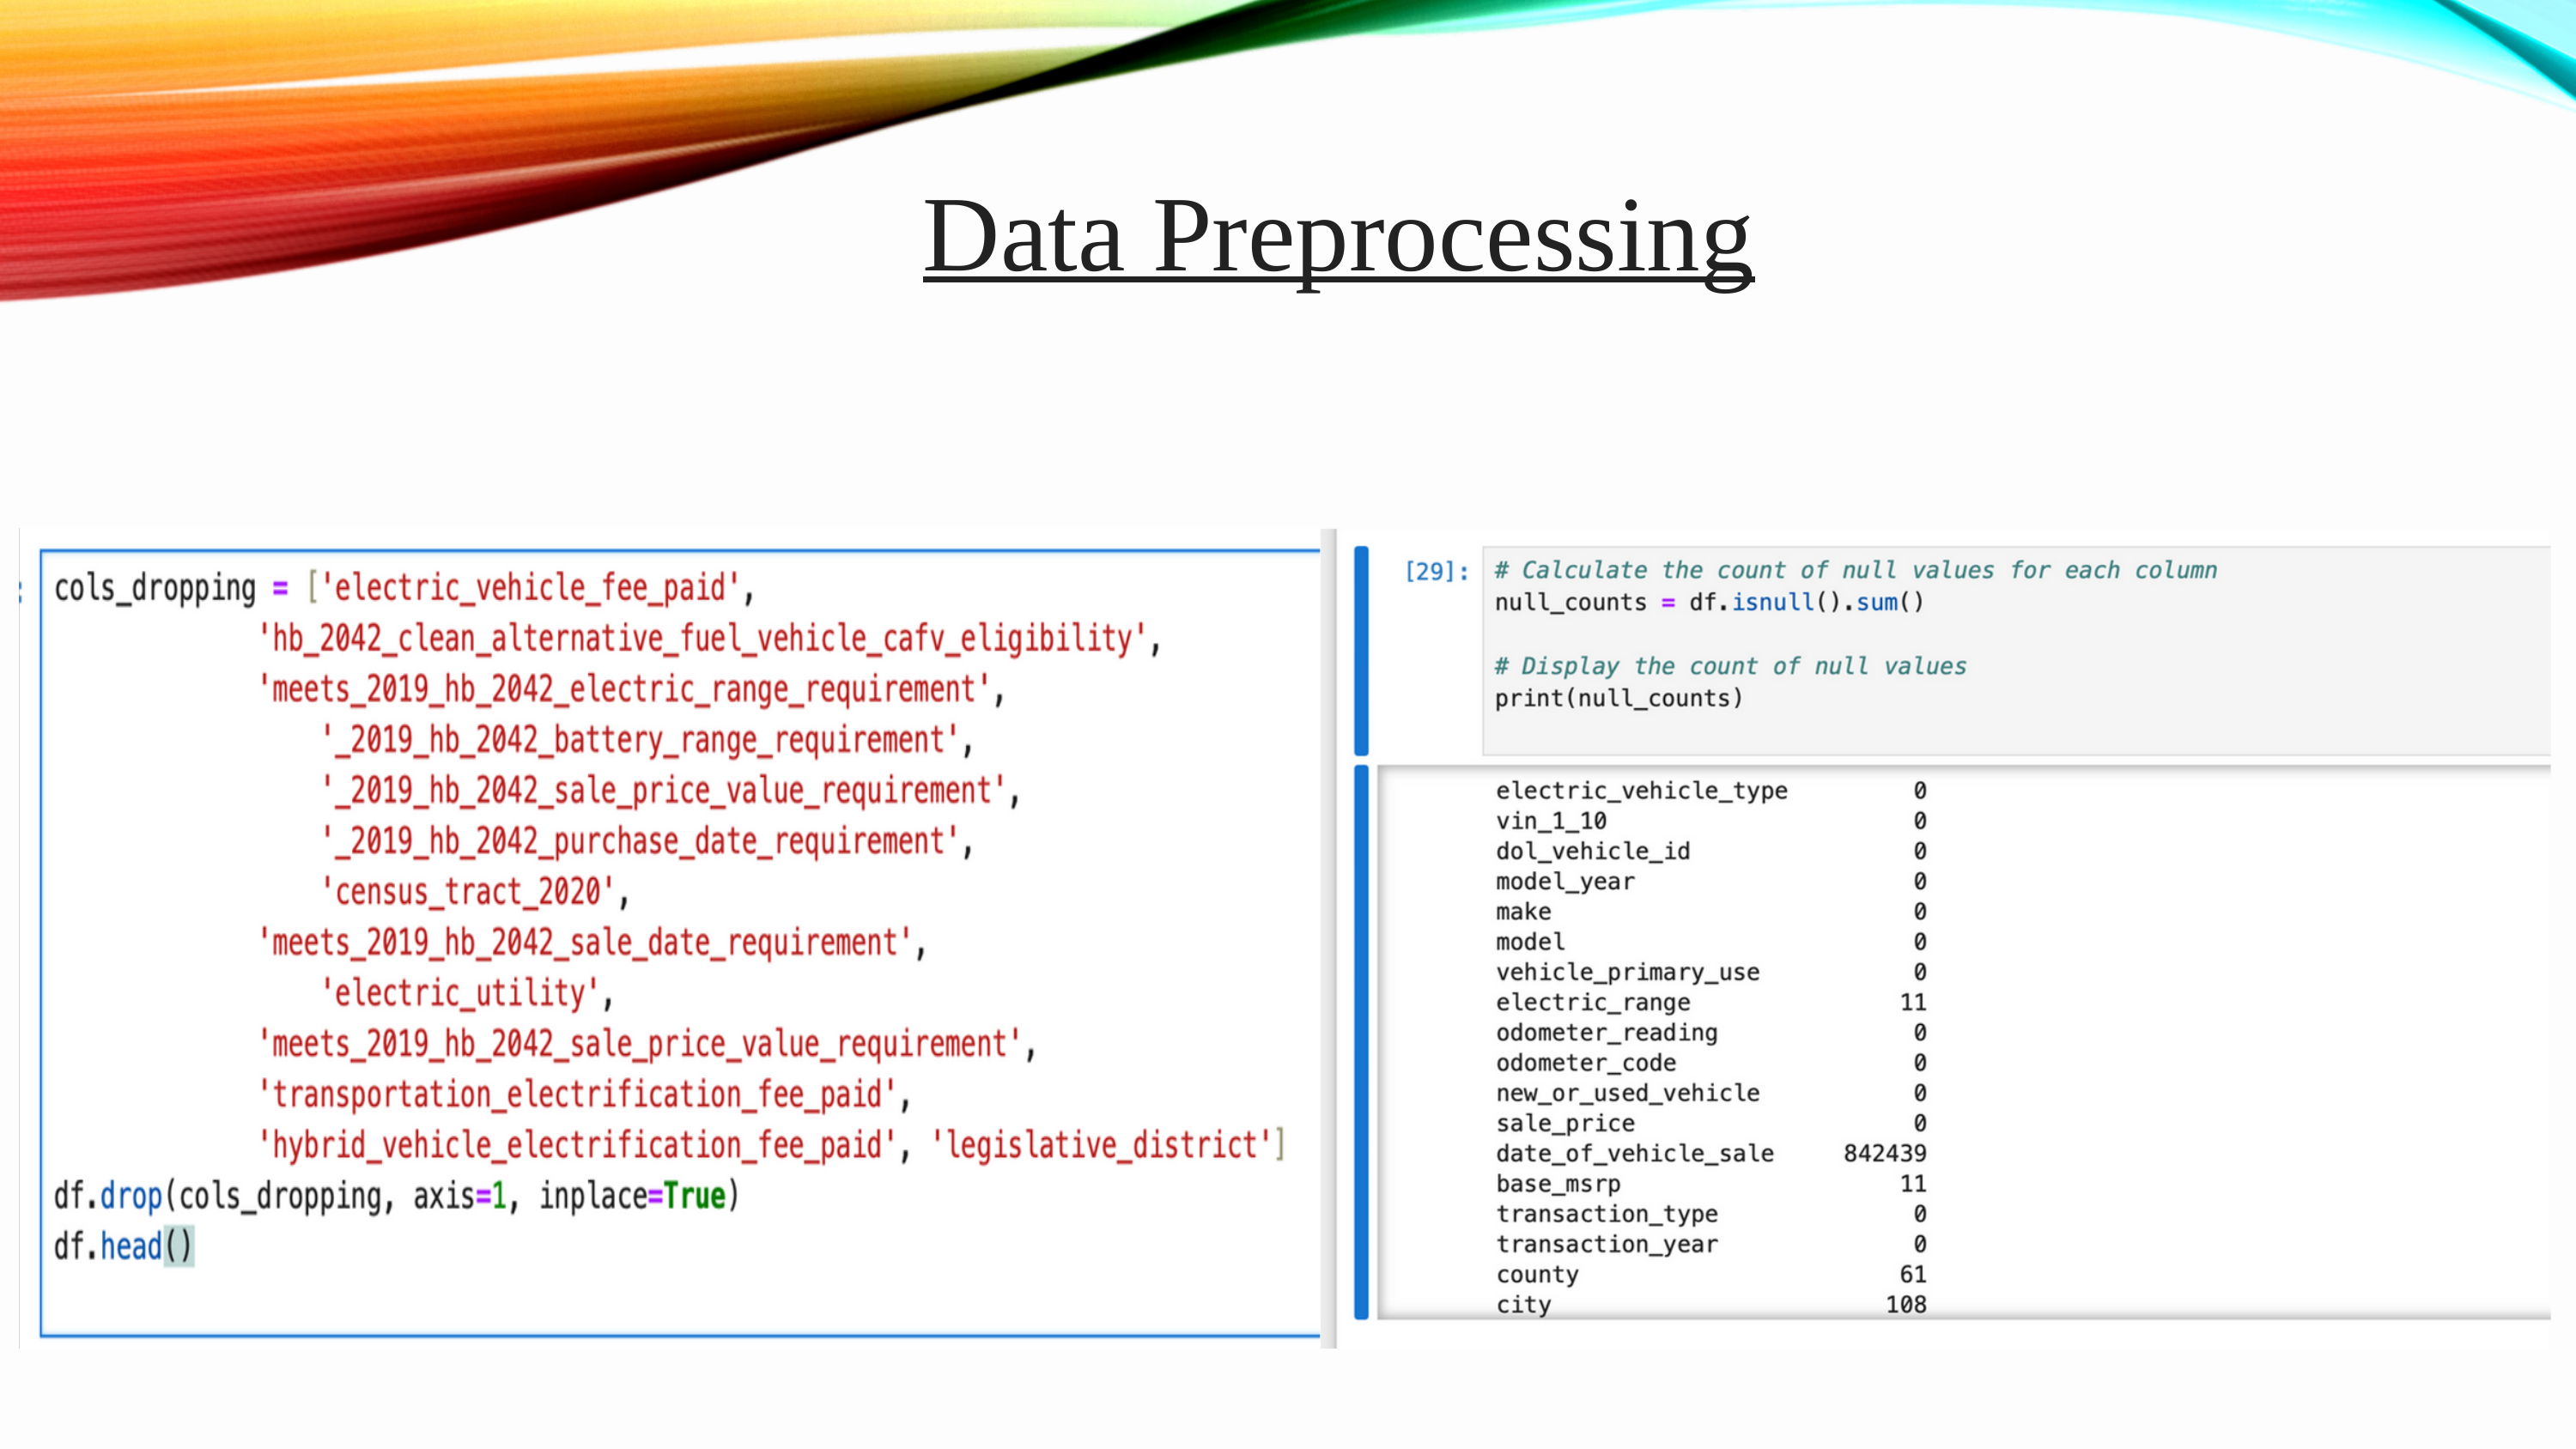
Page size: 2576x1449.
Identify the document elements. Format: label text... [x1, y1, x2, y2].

text_box Data Preprocessing [922, 146, 2269, 293]
text_box [18, 528, 1321, 1349]
text_box [1320, 528, 2552, 1349]
picture [0, 0, 2576, 305]
